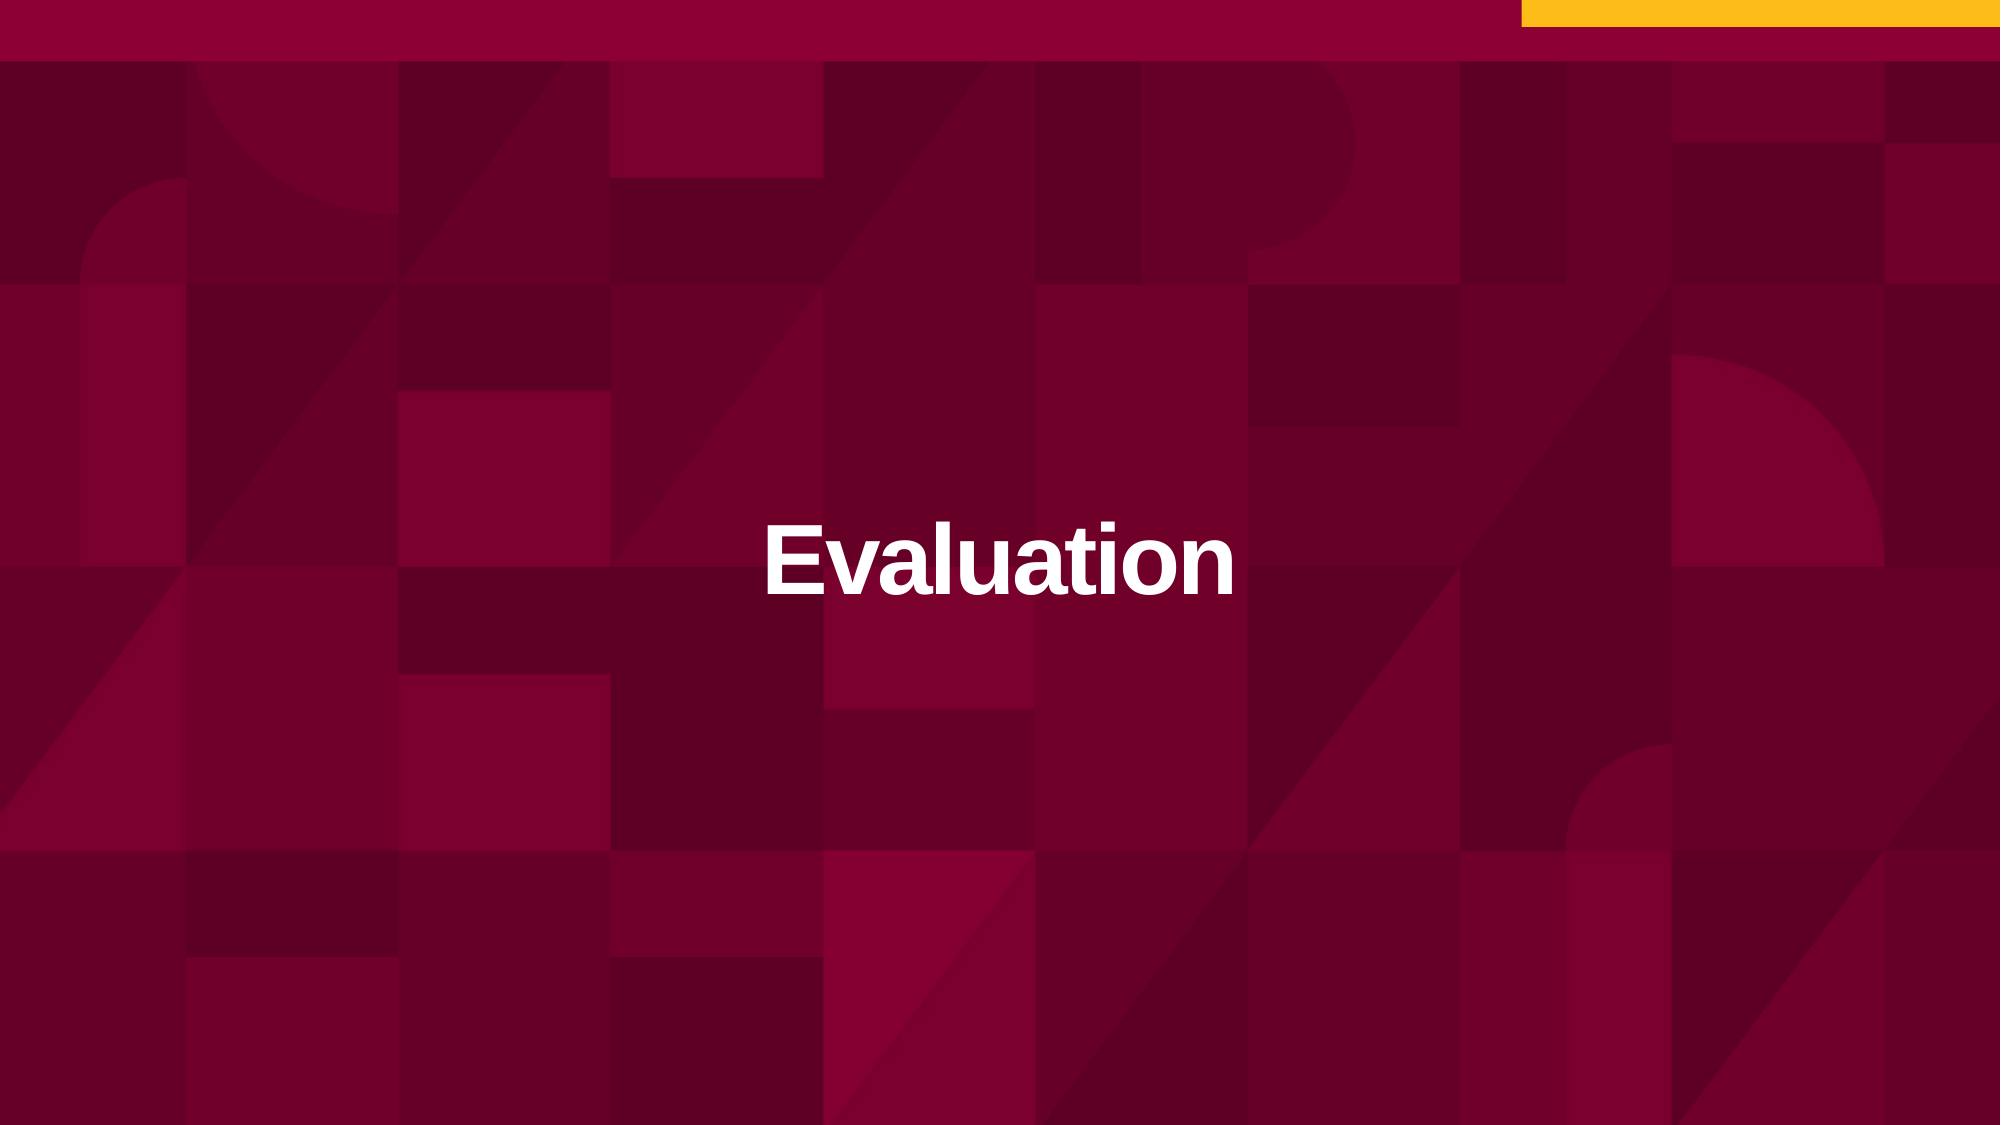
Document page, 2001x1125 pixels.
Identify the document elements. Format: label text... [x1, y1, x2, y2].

title Evaluation [137, 453, 1863, 672]
